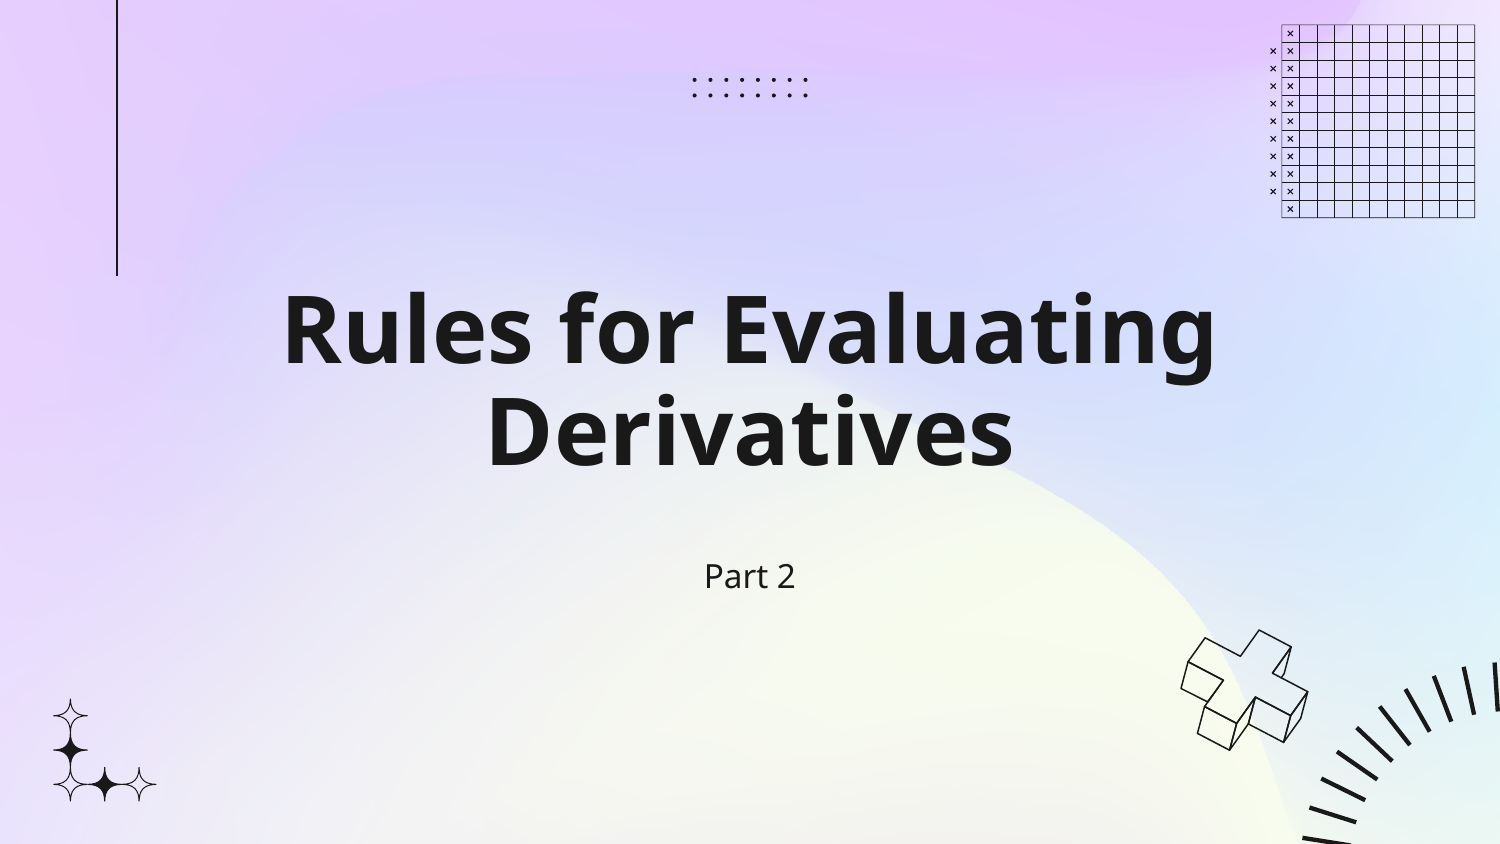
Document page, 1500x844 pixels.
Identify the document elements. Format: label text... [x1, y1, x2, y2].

title Rules for Evaluating Derivatives [138, 231, 1362, 501]
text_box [52, 698, 157, 802]
subtitle Part 2 [367, 538, 1133, 613]
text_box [1179, 629, 1309, 752]
